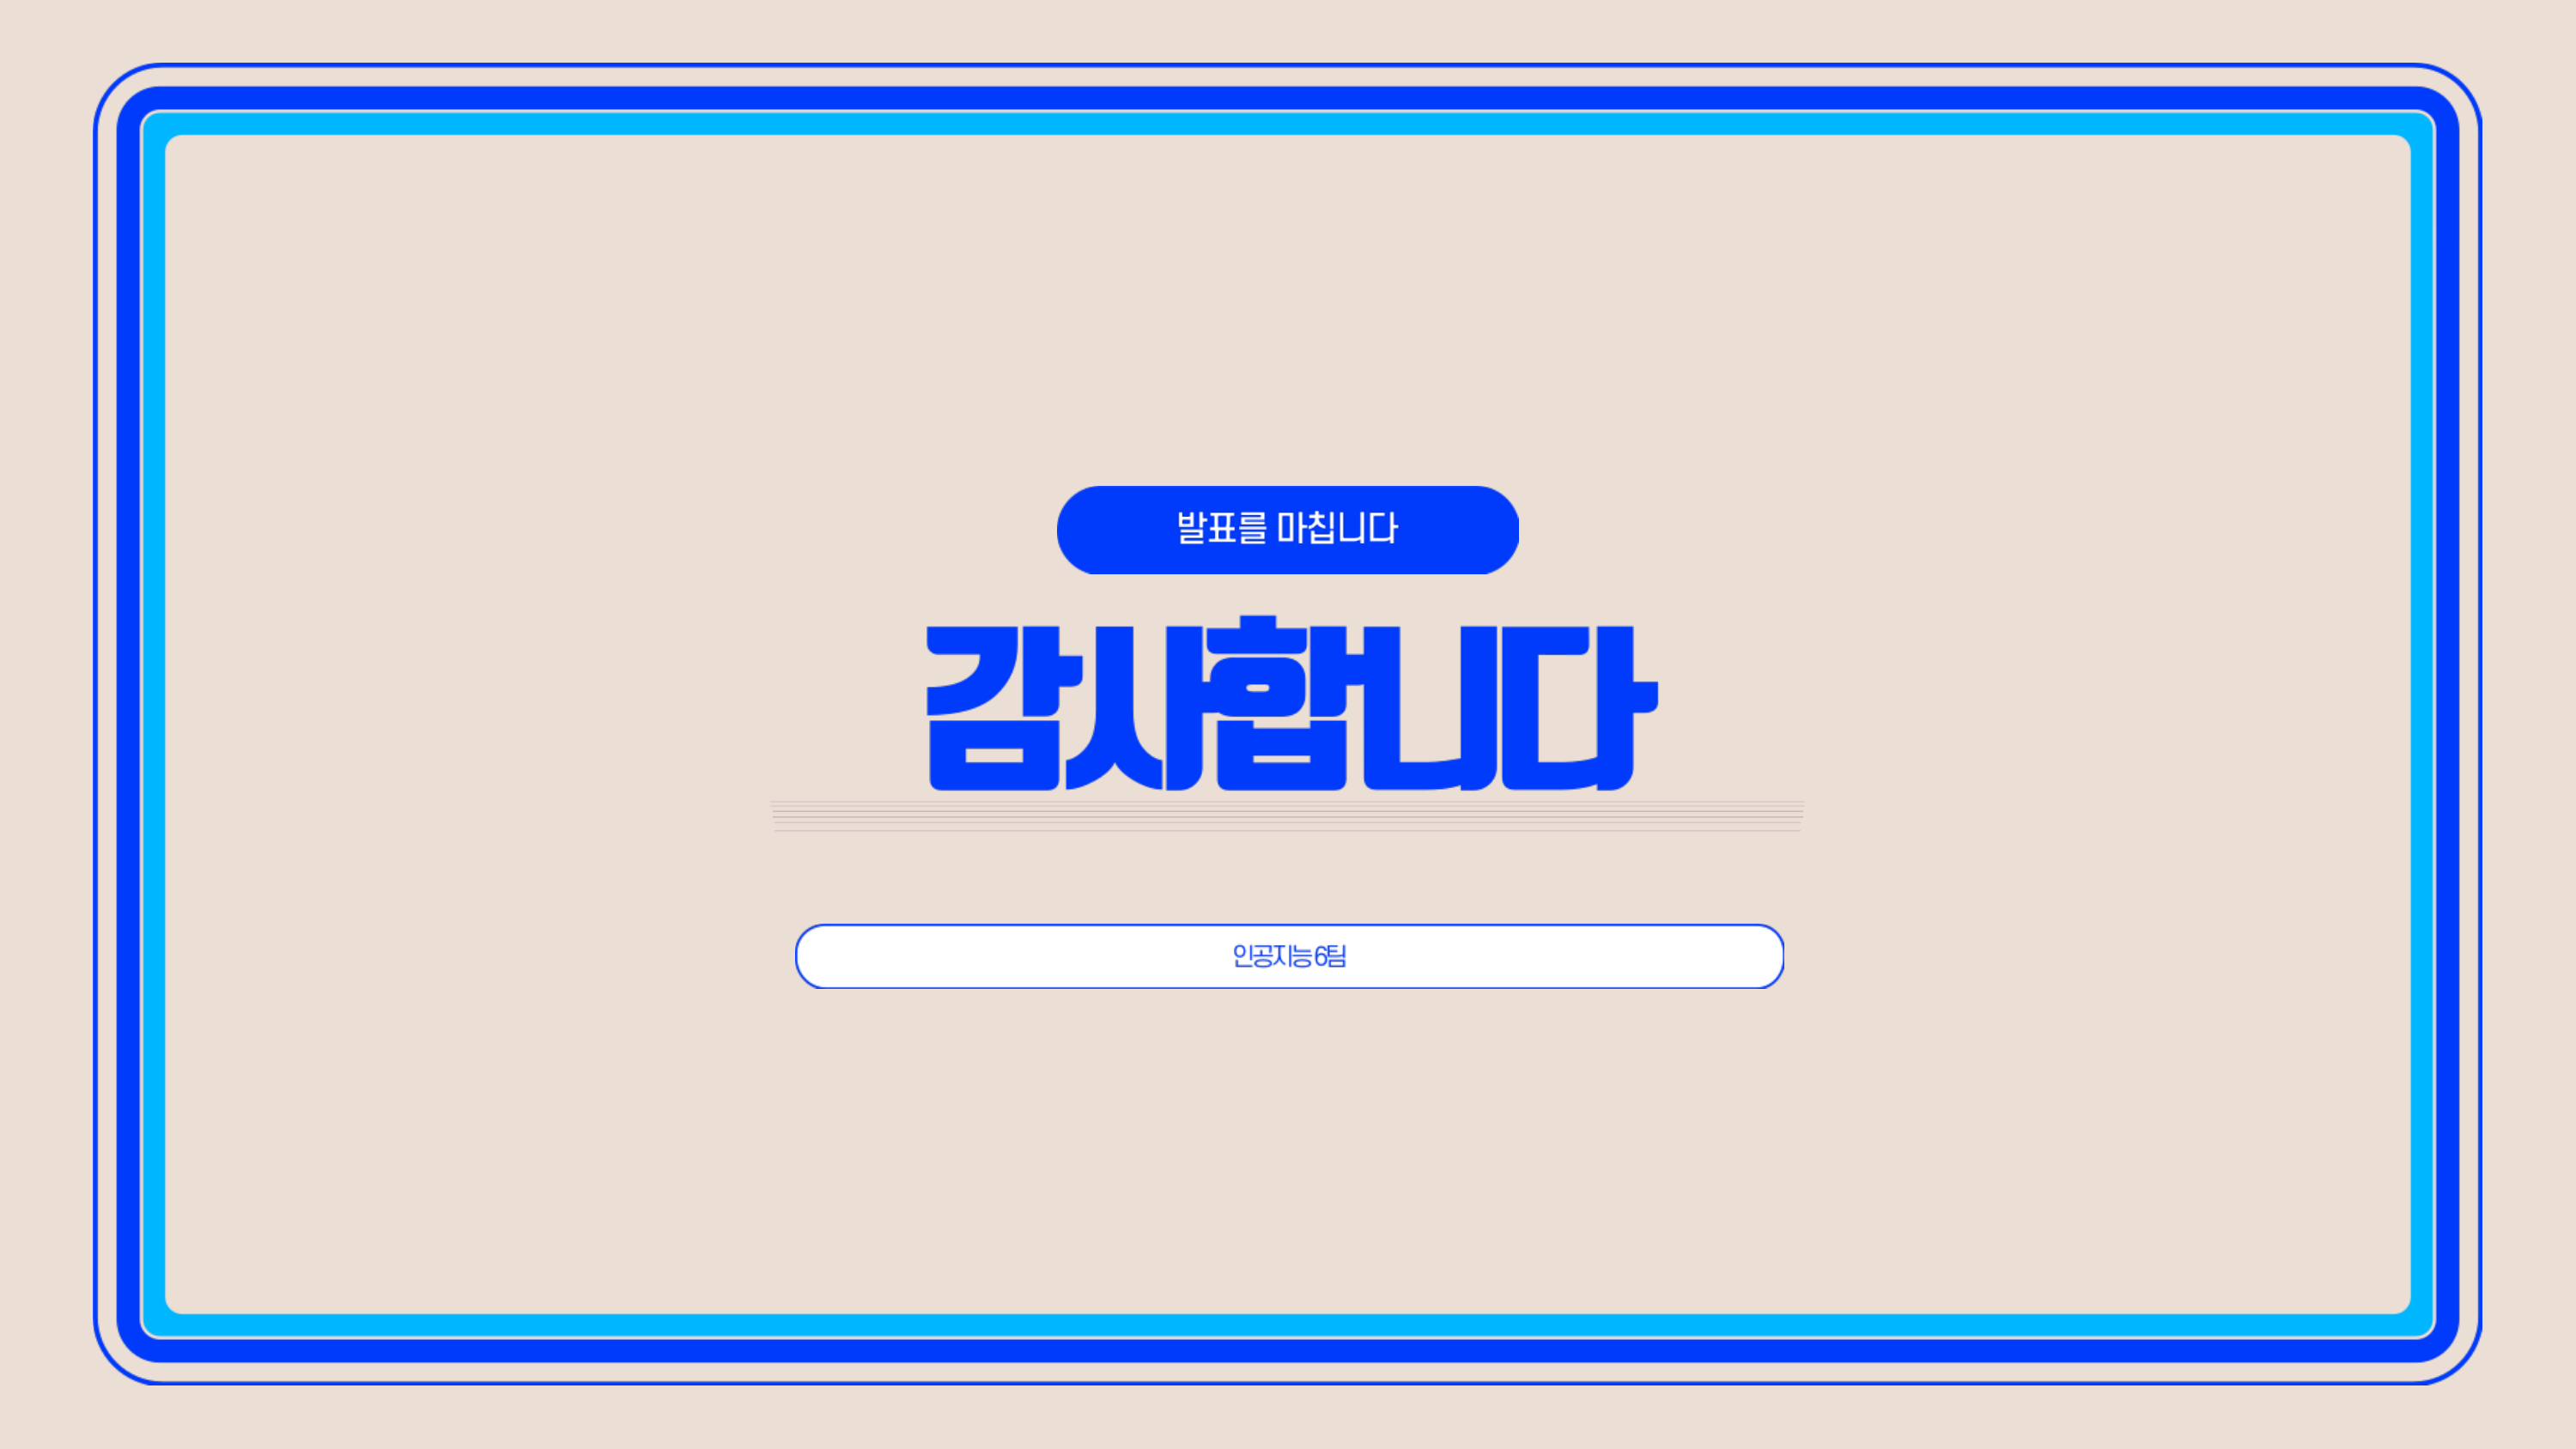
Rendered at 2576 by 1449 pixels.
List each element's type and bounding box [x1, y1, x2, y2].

picture [594, 569, 1740, 890]
text_box [795, 924, 1784, 989]
text_box [770, 798, 1805, 840]
picture [826, 935, 1359, 979]
text_box [1056, 485, 1519, 574]
picture [1079, 498, 1415, 561]
text_box [93, 63, 2482, 1386]
